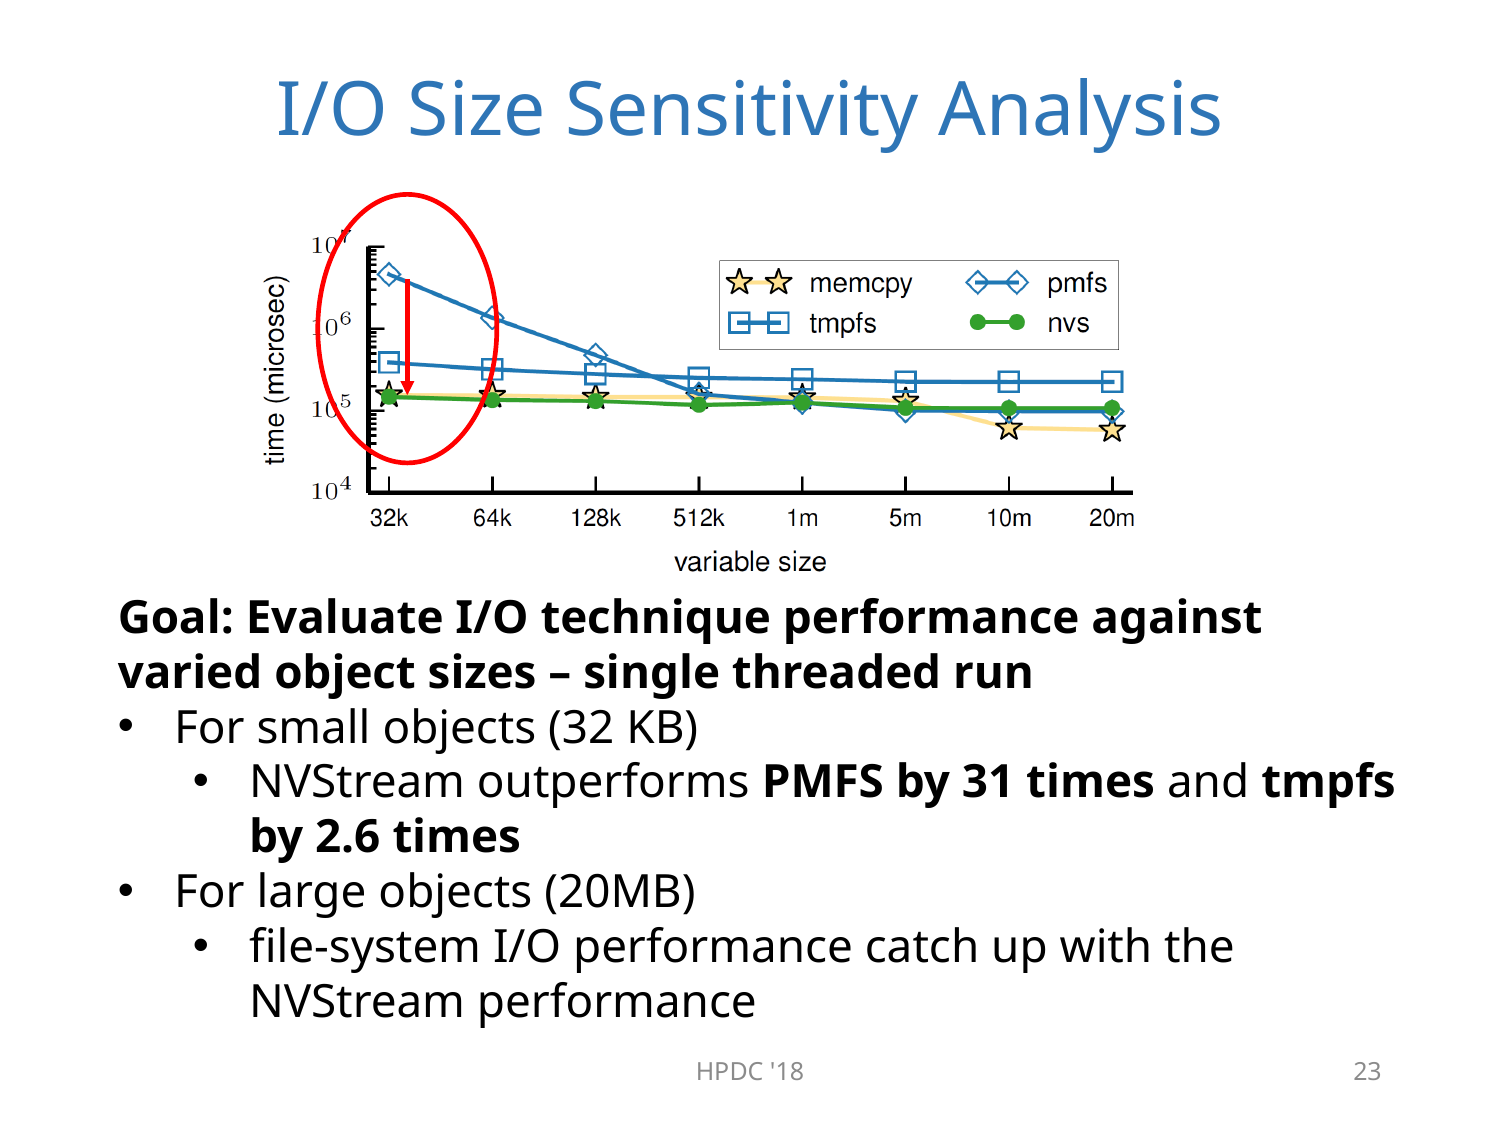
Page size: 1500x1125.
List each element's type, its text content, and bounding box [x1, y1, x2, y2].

footer HPDC '18 [496, 1042, 1004, 1103]
text_box [353, 193, 462, 220]
title I/O Size Sensitivity Analysis [103, 59, 1397, 162]
text_box Goal: Evaluate I/O technique performance against varied object sizes – single threaded run For small objects (32 KB) NVStream outperforms PMFS by 31 times and tmpfs by 2.6 times For large objects (20MB) file-system I/O performance catch up with the NVStream performance [103, 579, 1422, 1035]
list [255, 220, 1137, 577]
slide_number 23 [1059, 1042, 1397, 1103]
